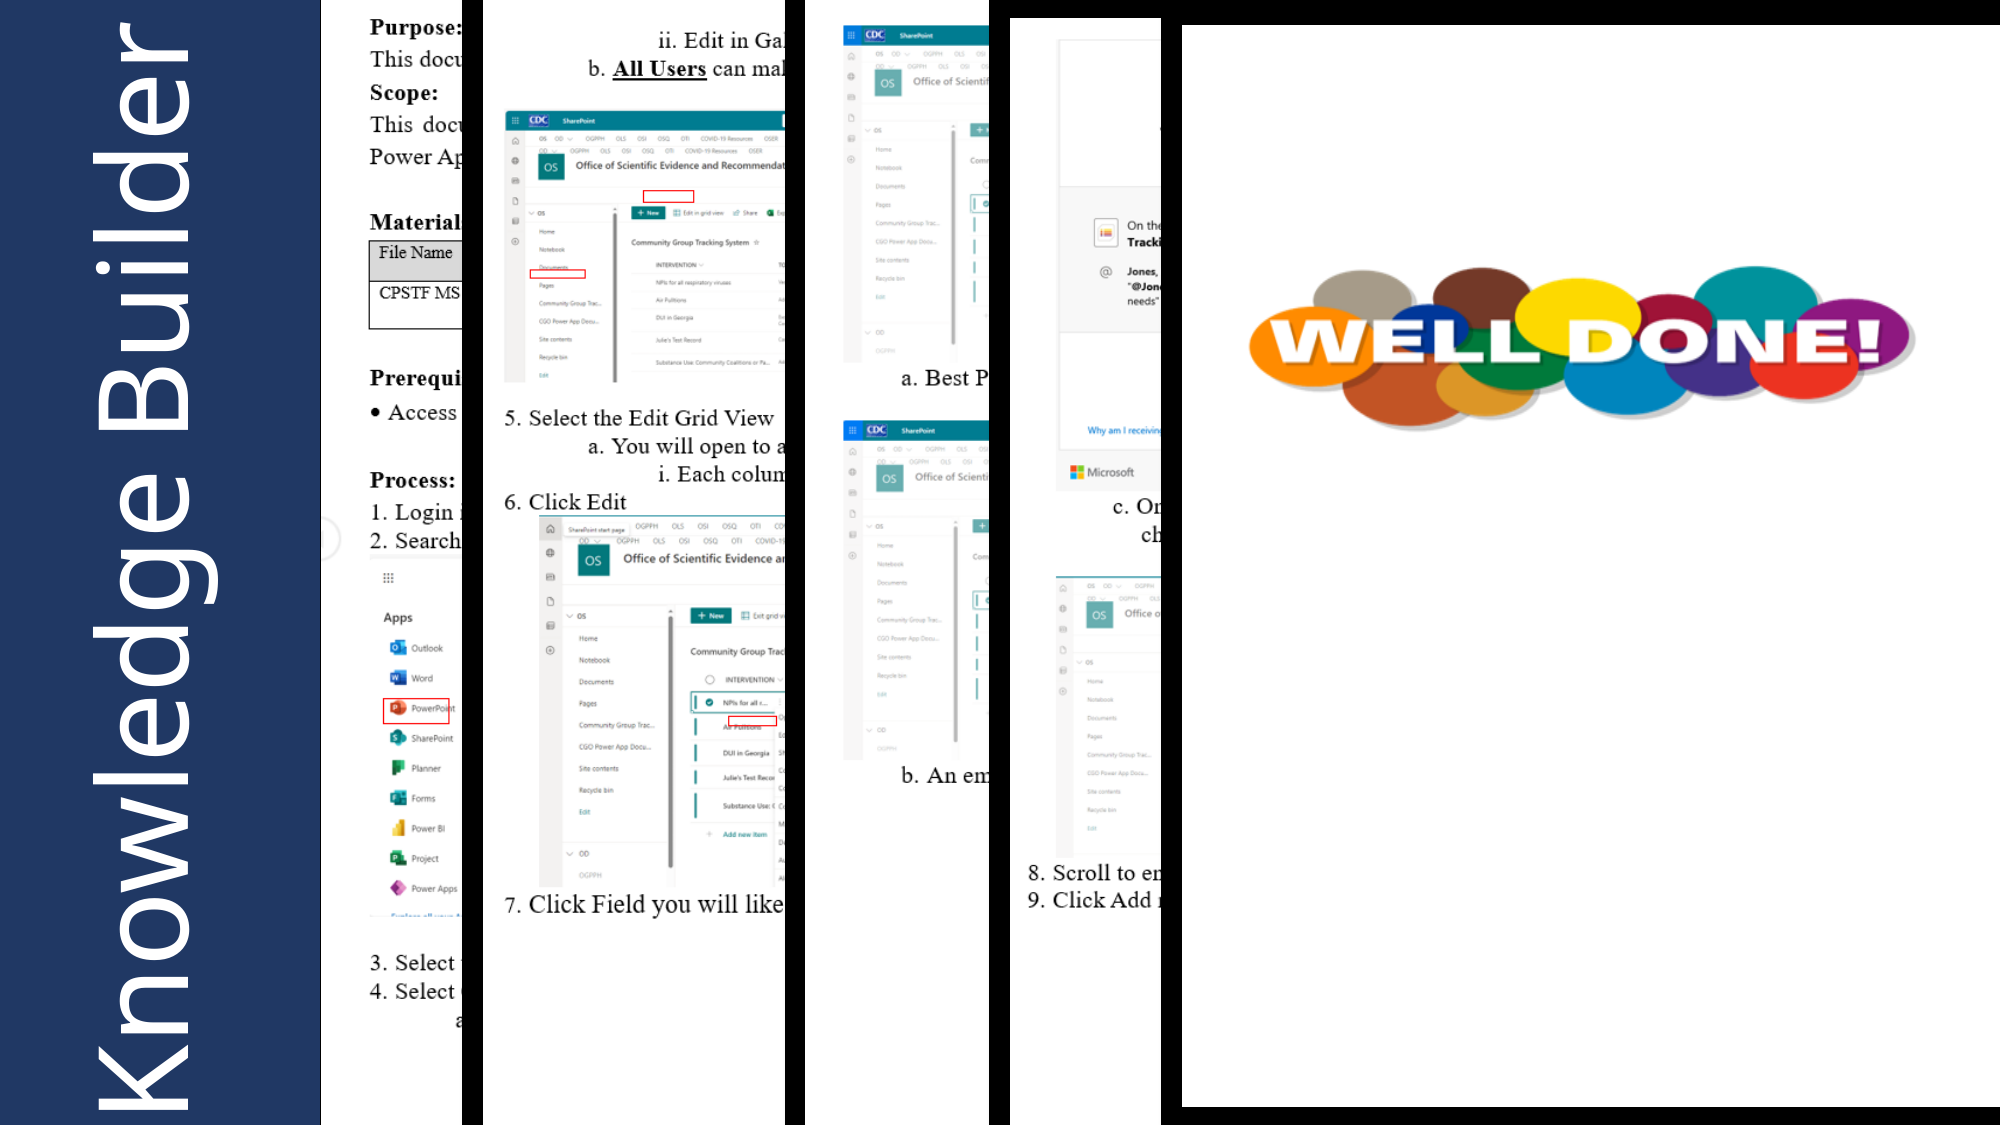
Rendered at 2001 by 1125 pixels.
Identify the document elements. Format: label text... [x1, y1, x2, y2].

text_box Knowledge Builder [0, 0, 320, 1125]
picture [320, 0, 2000, 1125]
